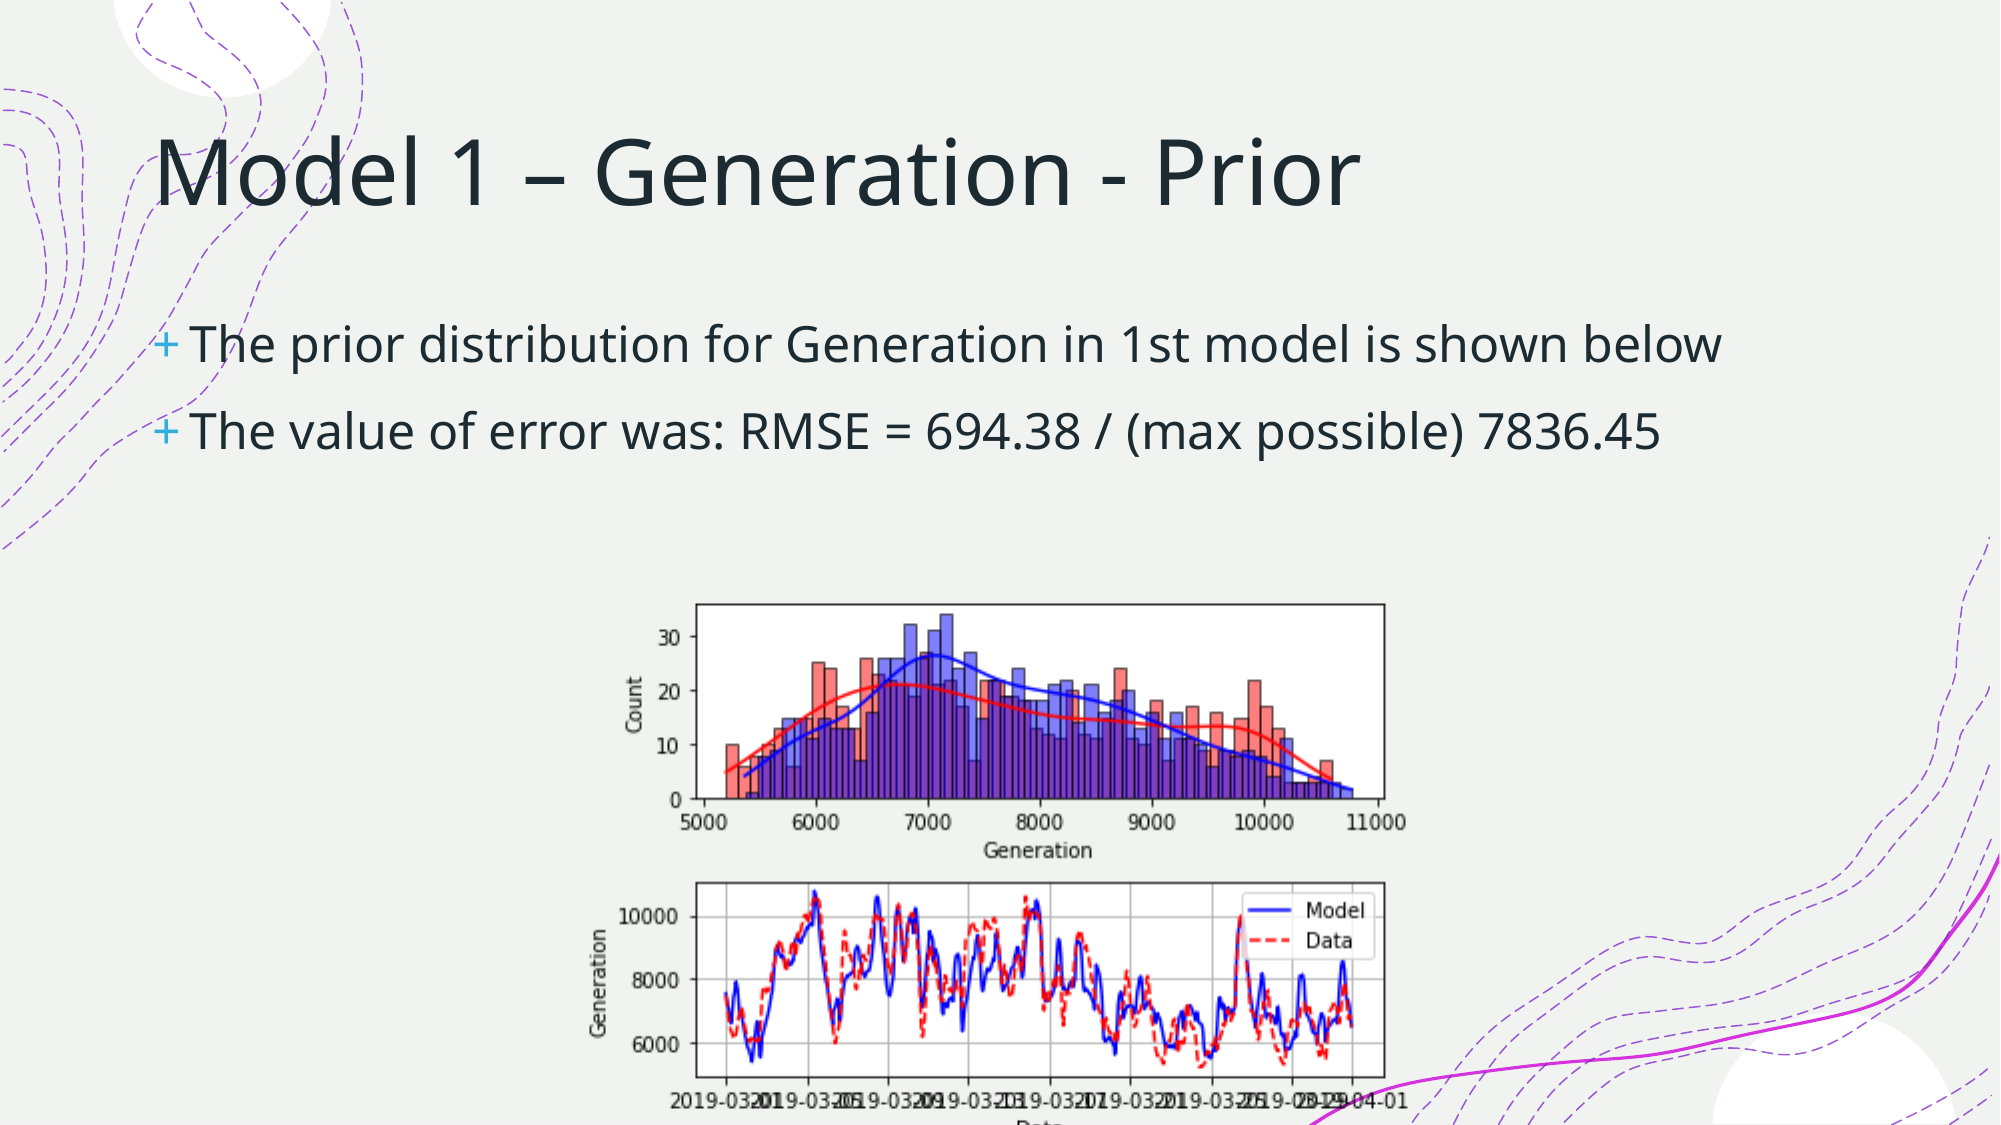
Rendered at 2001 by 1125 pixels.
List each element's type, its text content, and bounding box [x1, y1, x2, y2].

list The prior distribution for Generation in 1st model is shown below The value of error was: RMSE = 694.38 / (max possible) 7836.45 [137, 299, 1863, 1014]
title Model 1 – Generation - Prior [137, 59, 1863, 278]
picture [576, 592, 1424, 1125]
